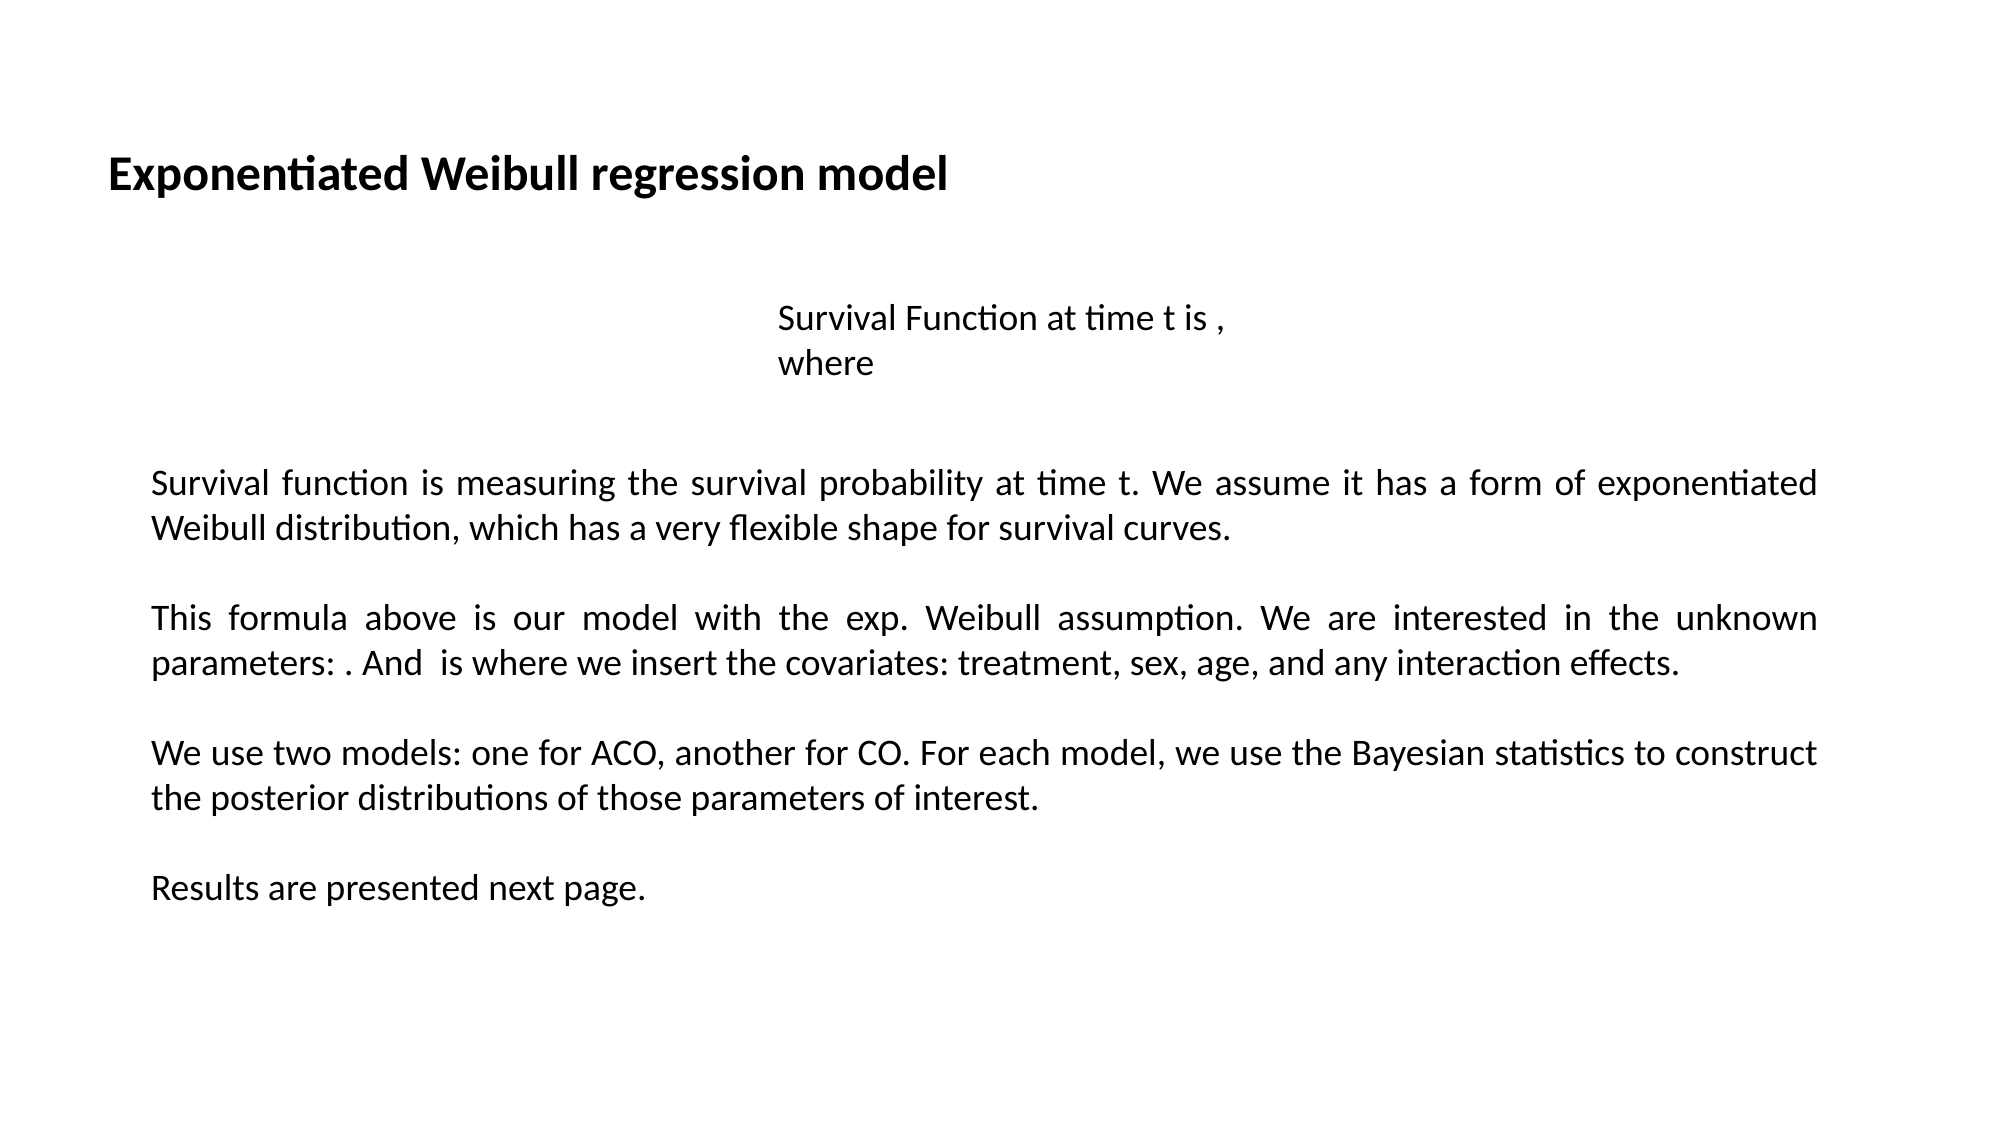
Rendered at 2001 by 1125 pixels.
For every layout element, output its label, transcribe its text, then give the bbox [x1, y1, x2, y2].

text_box Exponentiated Weibull regression model [93, 132, 1363, 208]
